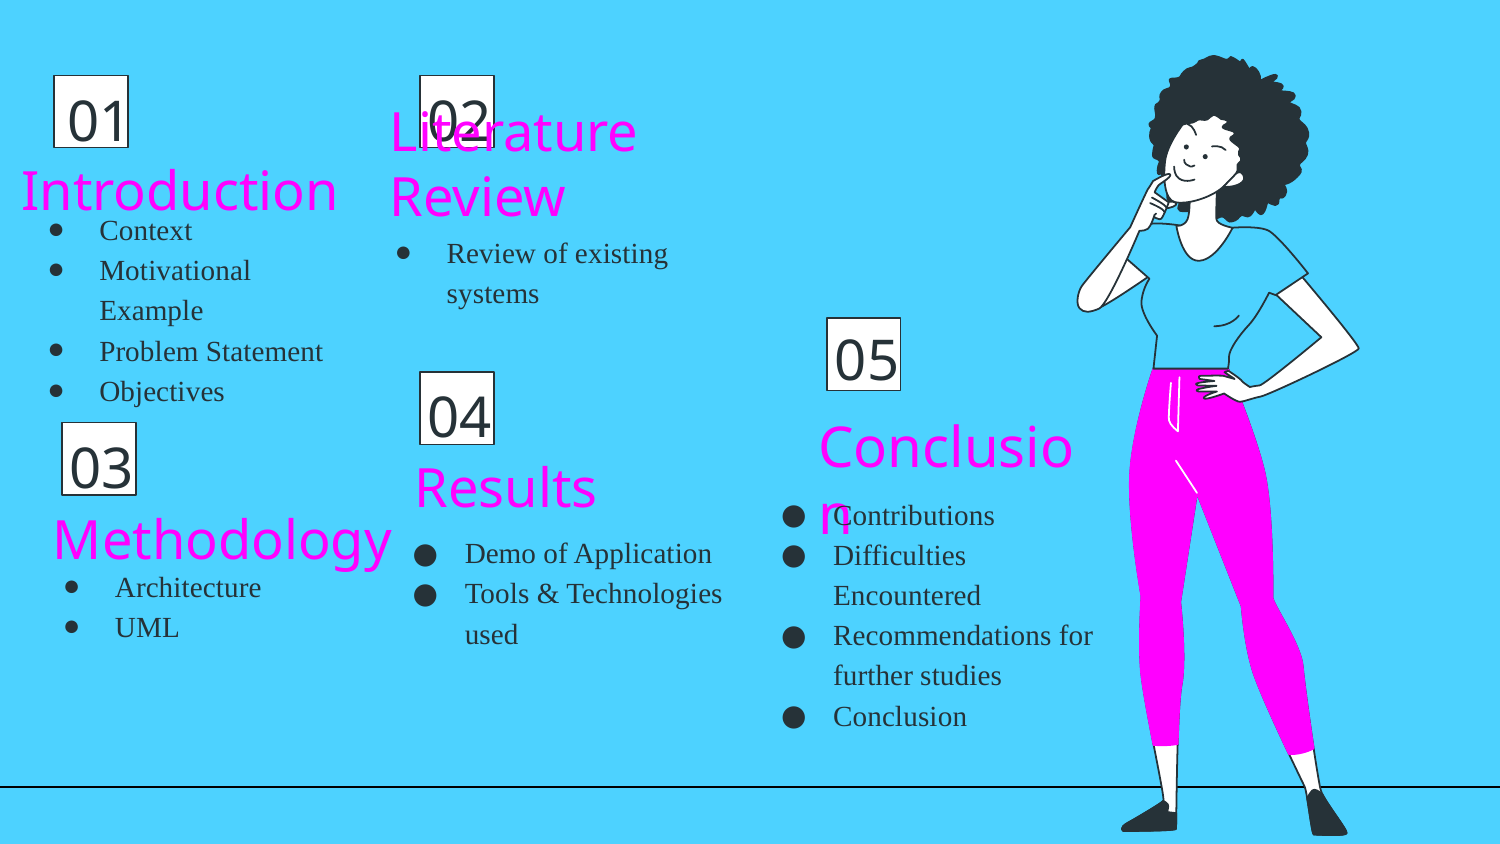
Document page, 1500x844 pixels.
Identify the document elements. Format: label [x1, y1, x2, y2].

text_box [0, 55, 1500, 836]
